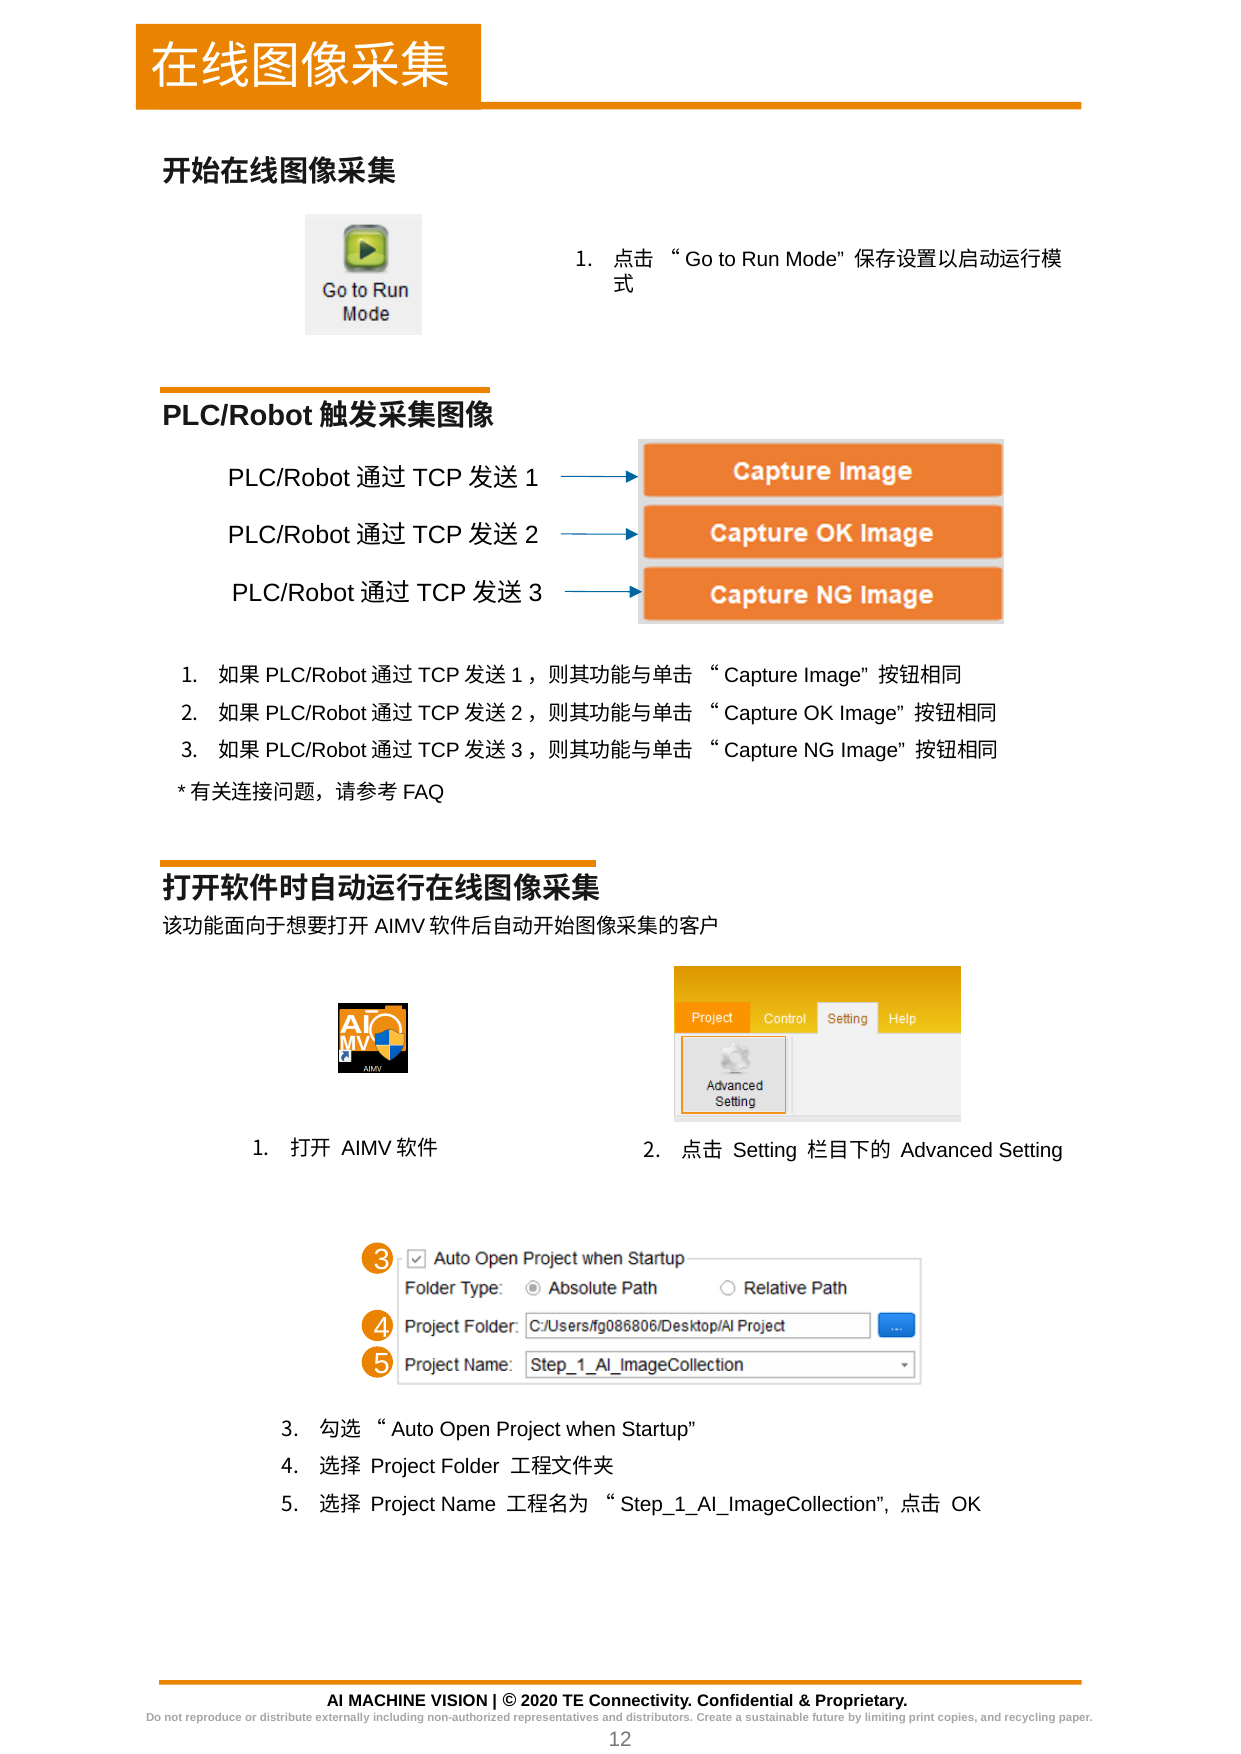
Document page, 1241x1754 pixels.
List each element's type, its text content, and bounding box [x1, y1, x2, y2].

text_box PLC/Robot通过TCP发送1 [213, 454, 561, 499]
text_box 如果PLC/Robot通过TCP发送1，则其功能与单击 “Capture Image” 按钮相同 如果PLC/Robot通过TCP发送2，则其功能与单击 “Capture OK Image” 按钮相同 如果PLC/Robot通过TCP发送3，则其功能与单击 “Capture NG Image” 按钮相同 [166, 654, 1081, 770]
text_box PLC/Robot触发采集图像 [147, 389, 798, 440]
text_box 点击 Setting 栏目下的 Advanced Setting [628, 1128, 1078, 1169]
text_box 5 [360, 1345, 391, 1379]
text_box *有关连接问题，请参考FAQ [162, 771, 526, 811]
picture [674, 966, 961, 1122]
text_box PLC/Robot通过TCP发送2 [213, 511, 561, 557]
text_box 打开软件时自动运行在线图像采集 [147, 862, 1095, 912]
title 在线图像采集 [135, 23, 482, 110]
picture [338, 1003, 408, 1073]
text_box 勾选 “Auto Open Project when Startup” 选择 Project Folder 工程文件夹 选择 Project Name 工程名为 “Step_1_AI_ImageCollection”, 点击 OK [266, 1407, 1010, 1523]
text_box 3 [360, 1241, 391, 1275]
text_box 点击 “Go to Run Mode” 保存设置以启动运行模式 [560, 237, 1081, 303]
picture [391, 1242, 928, 1391]
text_box 开始在线图像采集 [147, 144, 774, 195]
picture [305, 214, 422, 336]
text_box PLC/Robot通过TCP发送3 [217, 569, 565, 614]
text_box 该功能面向于想要打开AIMV软件后自动开始图像采集的客户 [147, 912, 1082, 945]
picture [638, 439, 1004, 624]
text_box 4 [360, 1308, 391, 1343]
text_box 打开 AIMV软件 [237, 1127, 454, 1168]
